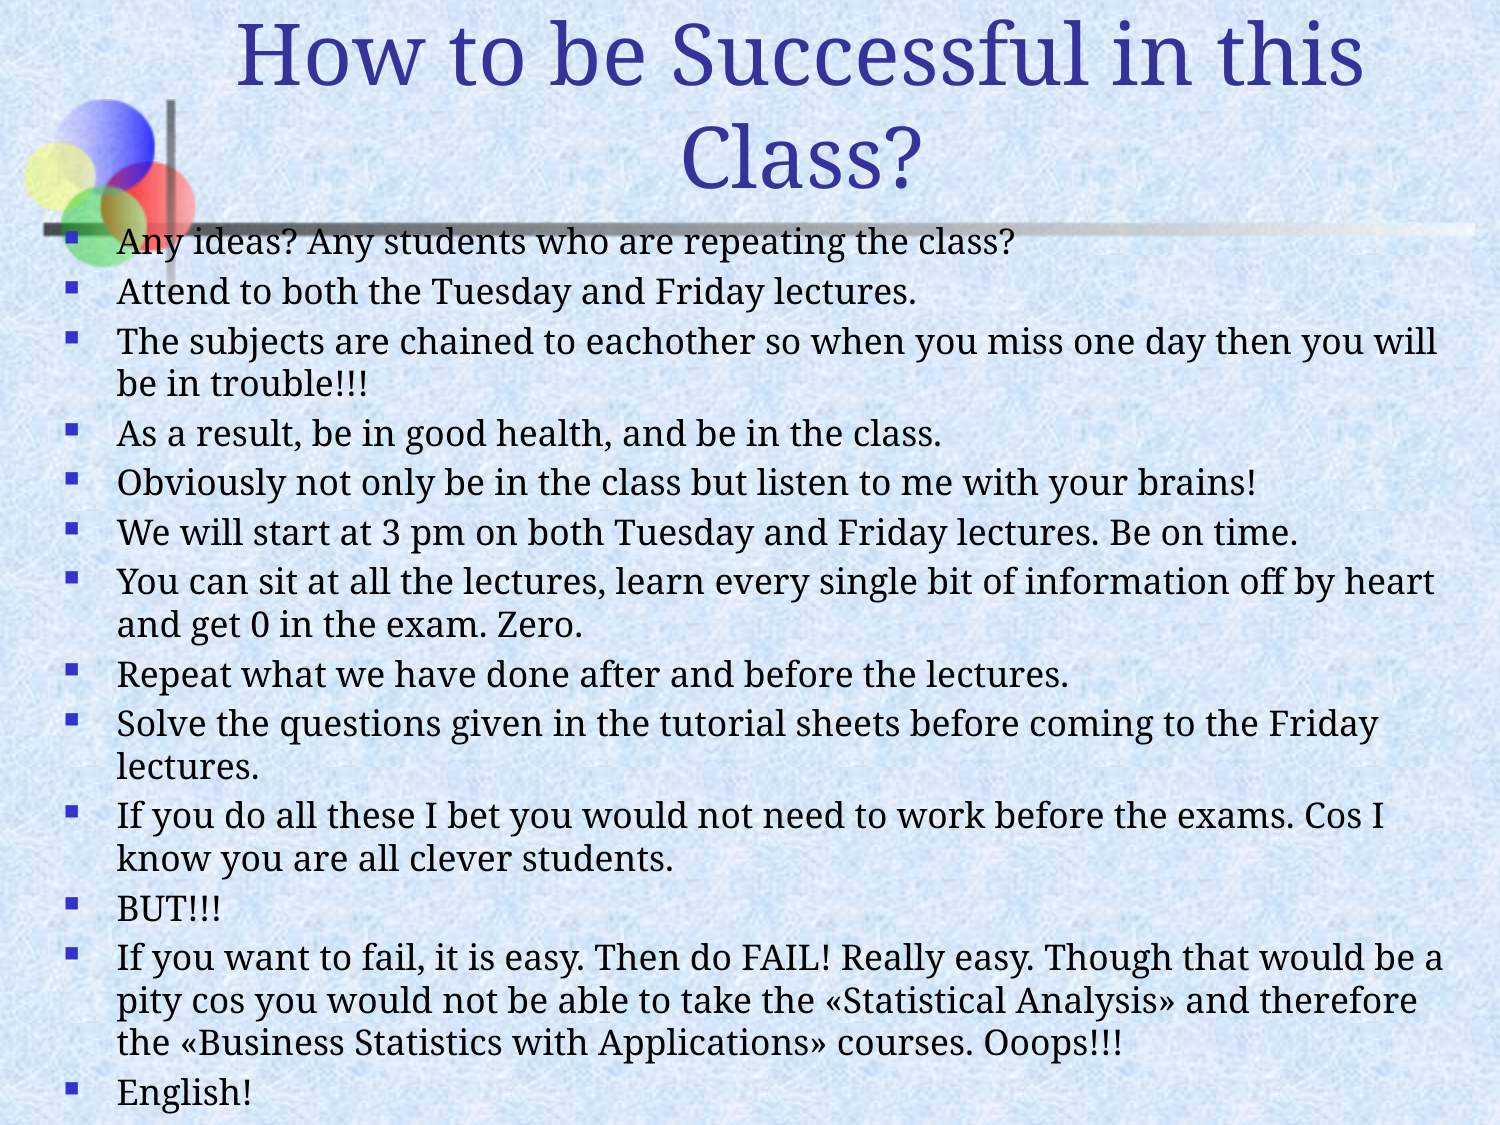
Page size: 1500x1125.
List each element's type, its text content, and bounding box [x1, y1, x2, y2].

picture [0, 0, 1500, 1125]
list Any ideas? Any students who are repeating the class? Attend to both the Tuesday and Friday lectures. The subjects are chained to eachother so when you miss one day then you will be in trouble!!! As a result, be in good health, and be in the class. Obviously not only be in the class but listen to me with your brains! We will start at 3 pm on both Tuesday and Friday lectures. Be on time. You can sit at all the lectures, learn every single bit of information off by heart and get 0 in the exam. Zero. Repeat what we have done after and before the lectures. Solve the questions given in the tutorial sheets before coming to the Friday lectures. If you do all these I bet you would not need to work before the exams. Cos I know you are all clever students. BUT!!! If you want to fail, it is easy. Then do FAIL! Really easy. Though that would be a pity cos you would not be able to take the «Statistical Analysis» and therefore the «Business Statistics with Applications» courses. Ooops!!! English! One final note: Follow my website. [50, 212, 1475, 1000]
title How to be Successful in this Class? [162, 62, 1441, 212]
